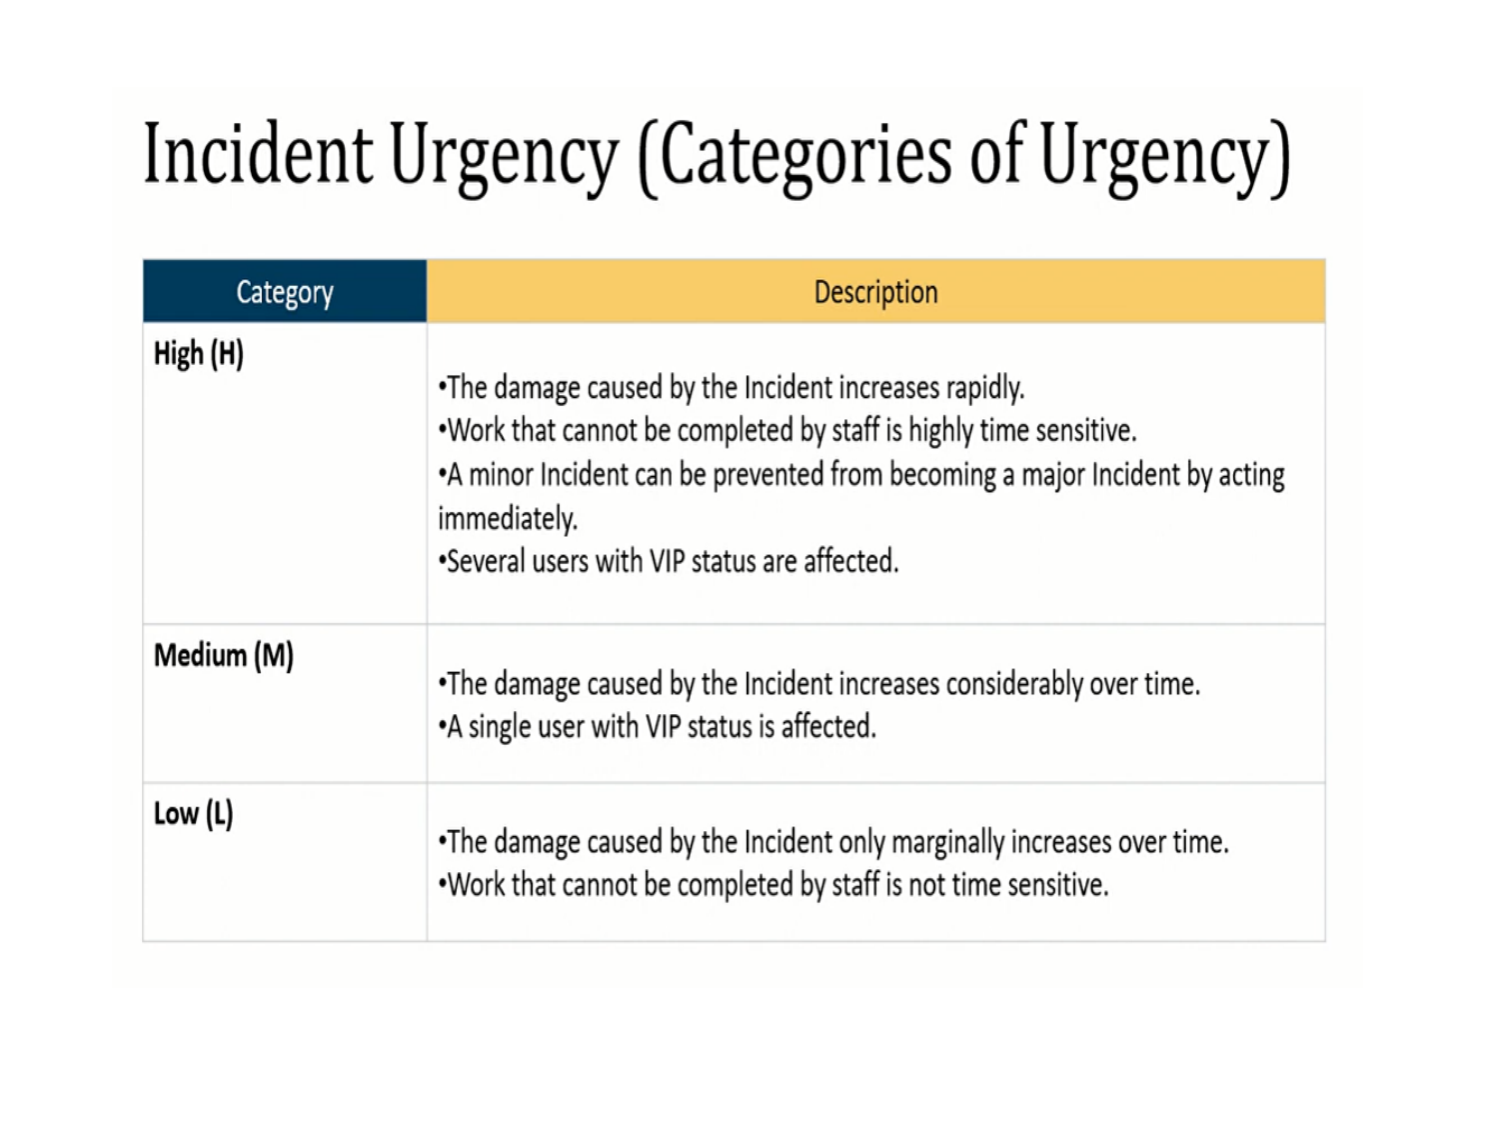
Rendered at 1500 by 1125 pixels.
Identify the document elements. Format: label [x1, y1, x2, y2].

picture [112, 87, 1363, 988]
